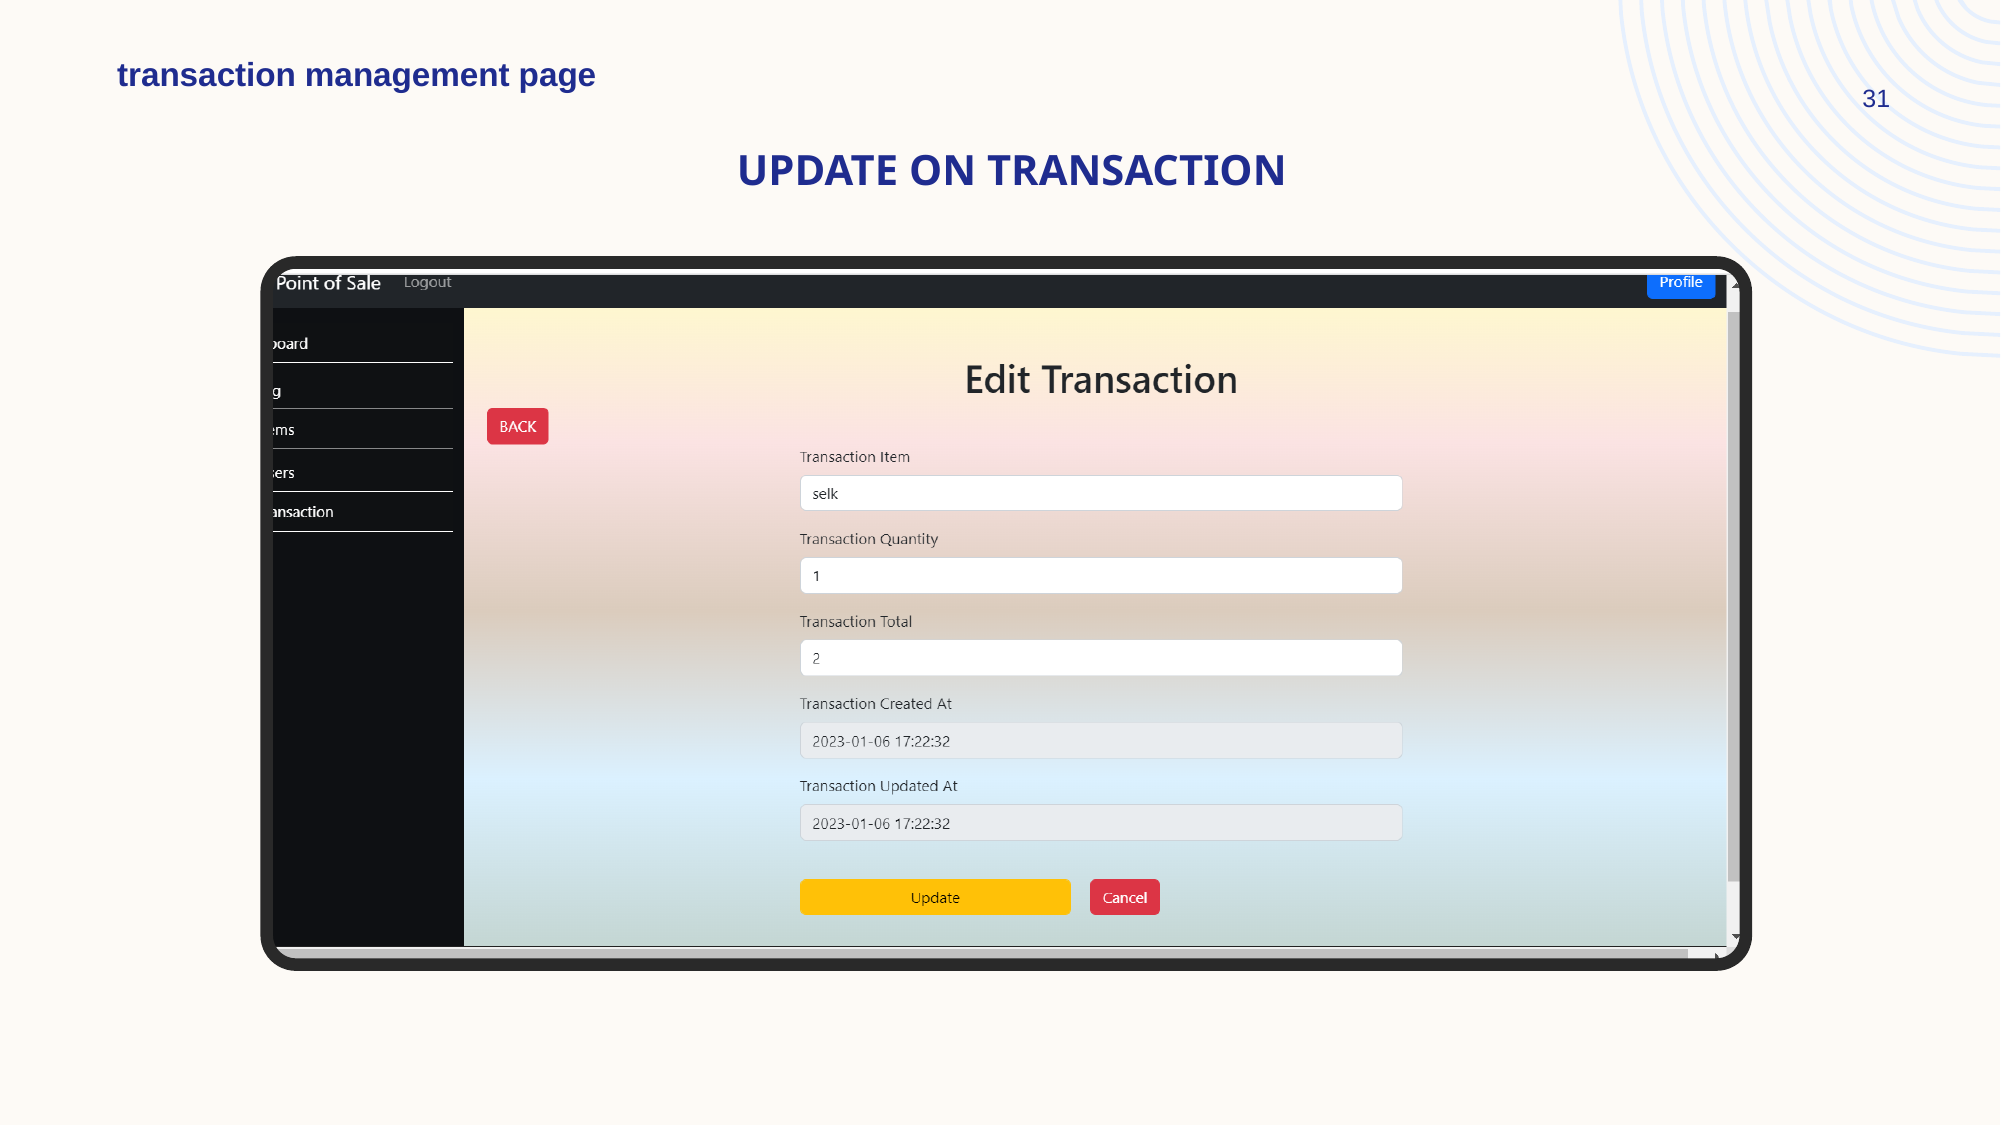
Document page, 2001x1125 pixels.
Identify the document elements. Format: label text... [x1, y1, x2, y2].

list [266, 262, 1746, 965]
footer transaction management page [101, 55, 627, 120]
title Update on transaction [147, 136, 1898, 263]
slide_number 31 [1795, 75, 1958, 120]
